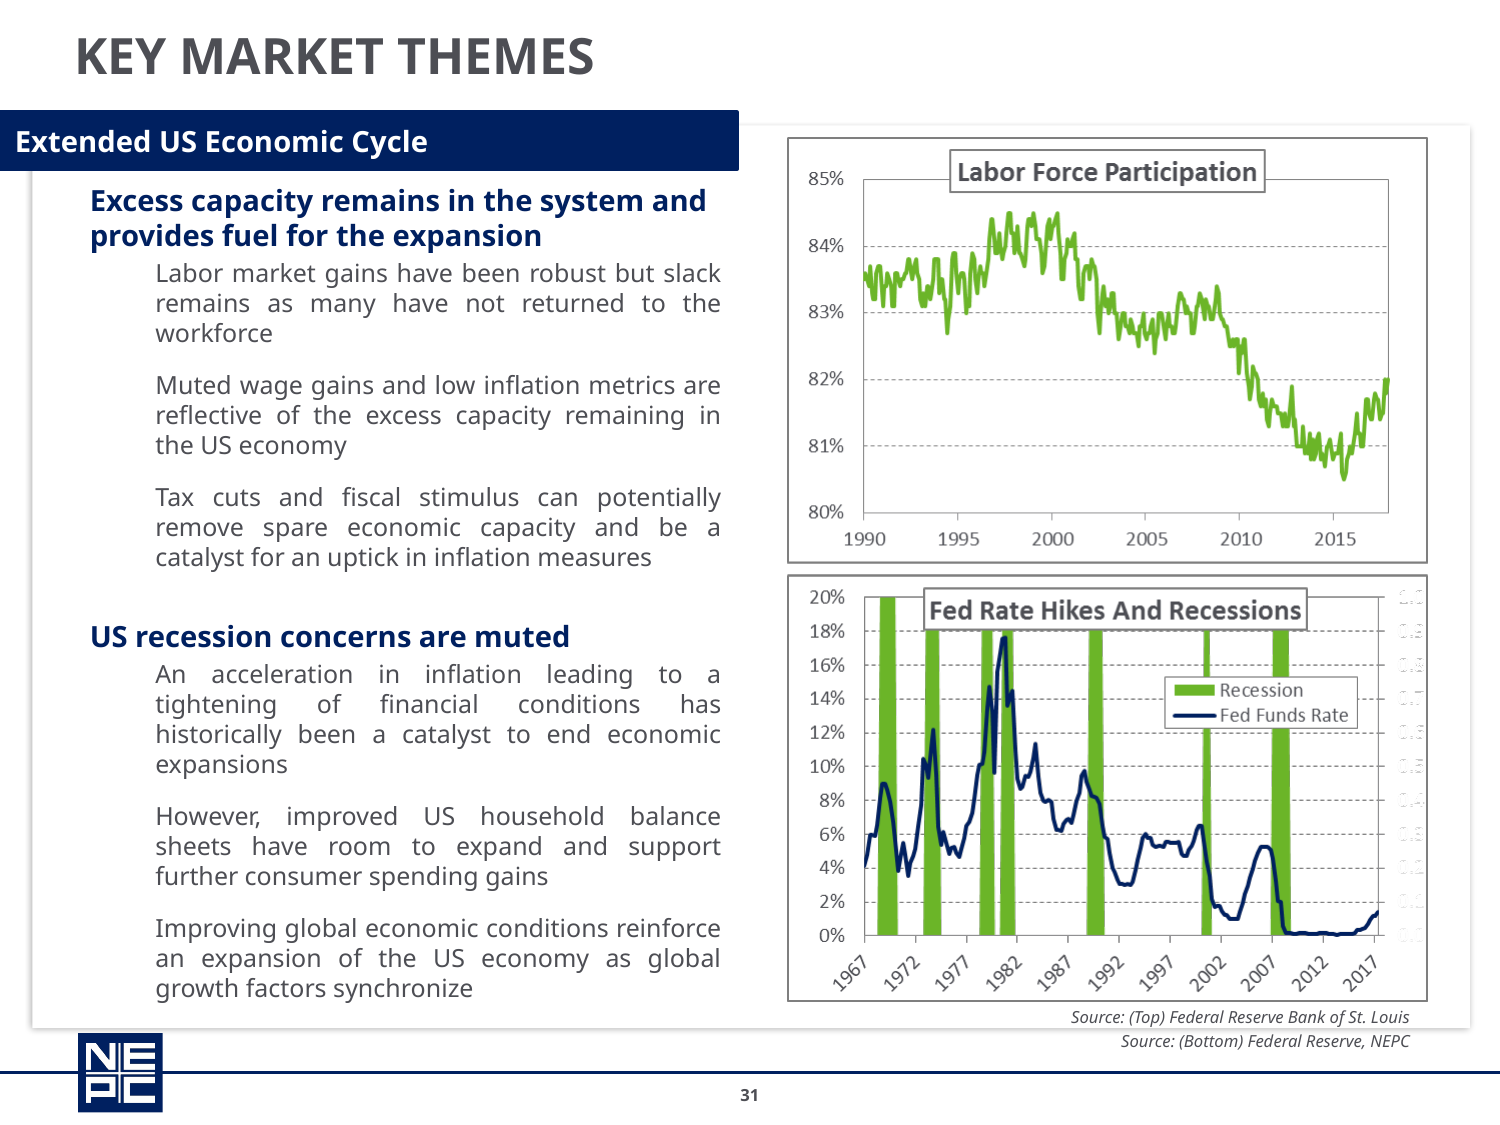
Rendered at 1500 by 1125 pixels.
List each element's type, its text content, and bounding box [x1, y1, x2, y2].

slide_number 31 [575, 1077, 925, 1113]
list Extended US Economic Cycle [0, 112, 738, 169]
list Excess capacity remains in the system and provides fuel for the expansion Labor market gains have been robust but slack remains as many have not returned to the workforce Muted wage gains and low inflation metrics are reflective of the excess capacity remaining in the US economy Tax cuts and fiscal stimulus can potentially remove spare economic capacity and be a catalyst for an uptick in inflation measures US recession concerns are muted An acceleration in inflation leading to a tightening of financial conditions has historically been a catalyst to end economic expansions However, improved US household balance sheets have room to expand and support further consumer spending gains Improving global economic conditions reinforce an expansion of the US economy as global growth factors synchronize [75, 174, 737, 1038]
list Source: (Top) Federal Reserve Bank of St. Louis Source: (Bottom) Federal Reserve, NEPC [786, 1009, 1425, 1050]
picture [787, 137, 1428, 1002]
picture [86, 1043, 155, 1103]
title Key Market Themes [59, 17, 1410, 88]
